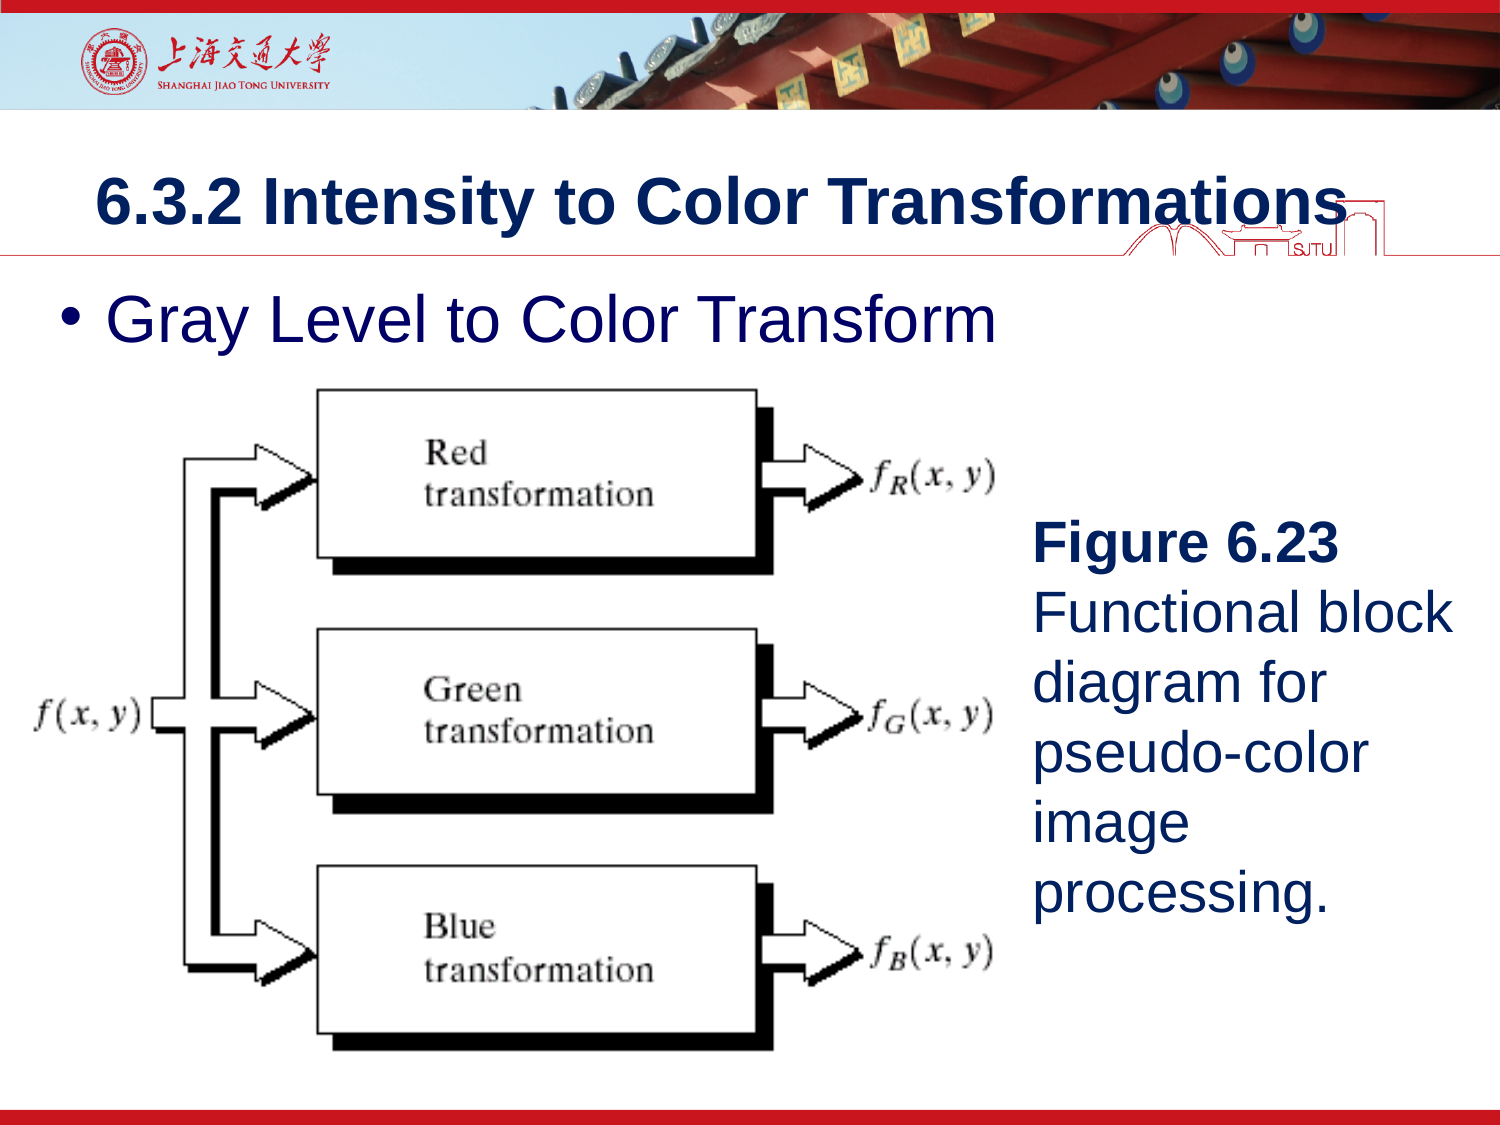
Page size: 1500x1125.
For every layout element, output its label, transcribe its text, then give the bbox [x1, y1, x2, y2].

picture [31, 378, 999, 1055]
title 6.3.2 Intensity to Color Transformations [81, 159, 1455, 254]
picture [0, 0, 1500, 110]
picture [0, 200, 1500, 256]
text_box Figure 6.23 Functional block diagram for pseudo-color image processing. [1017, 497, 1477, 932]
text_box Gray Level to Color Transform [44, 268, 1014, 363]
